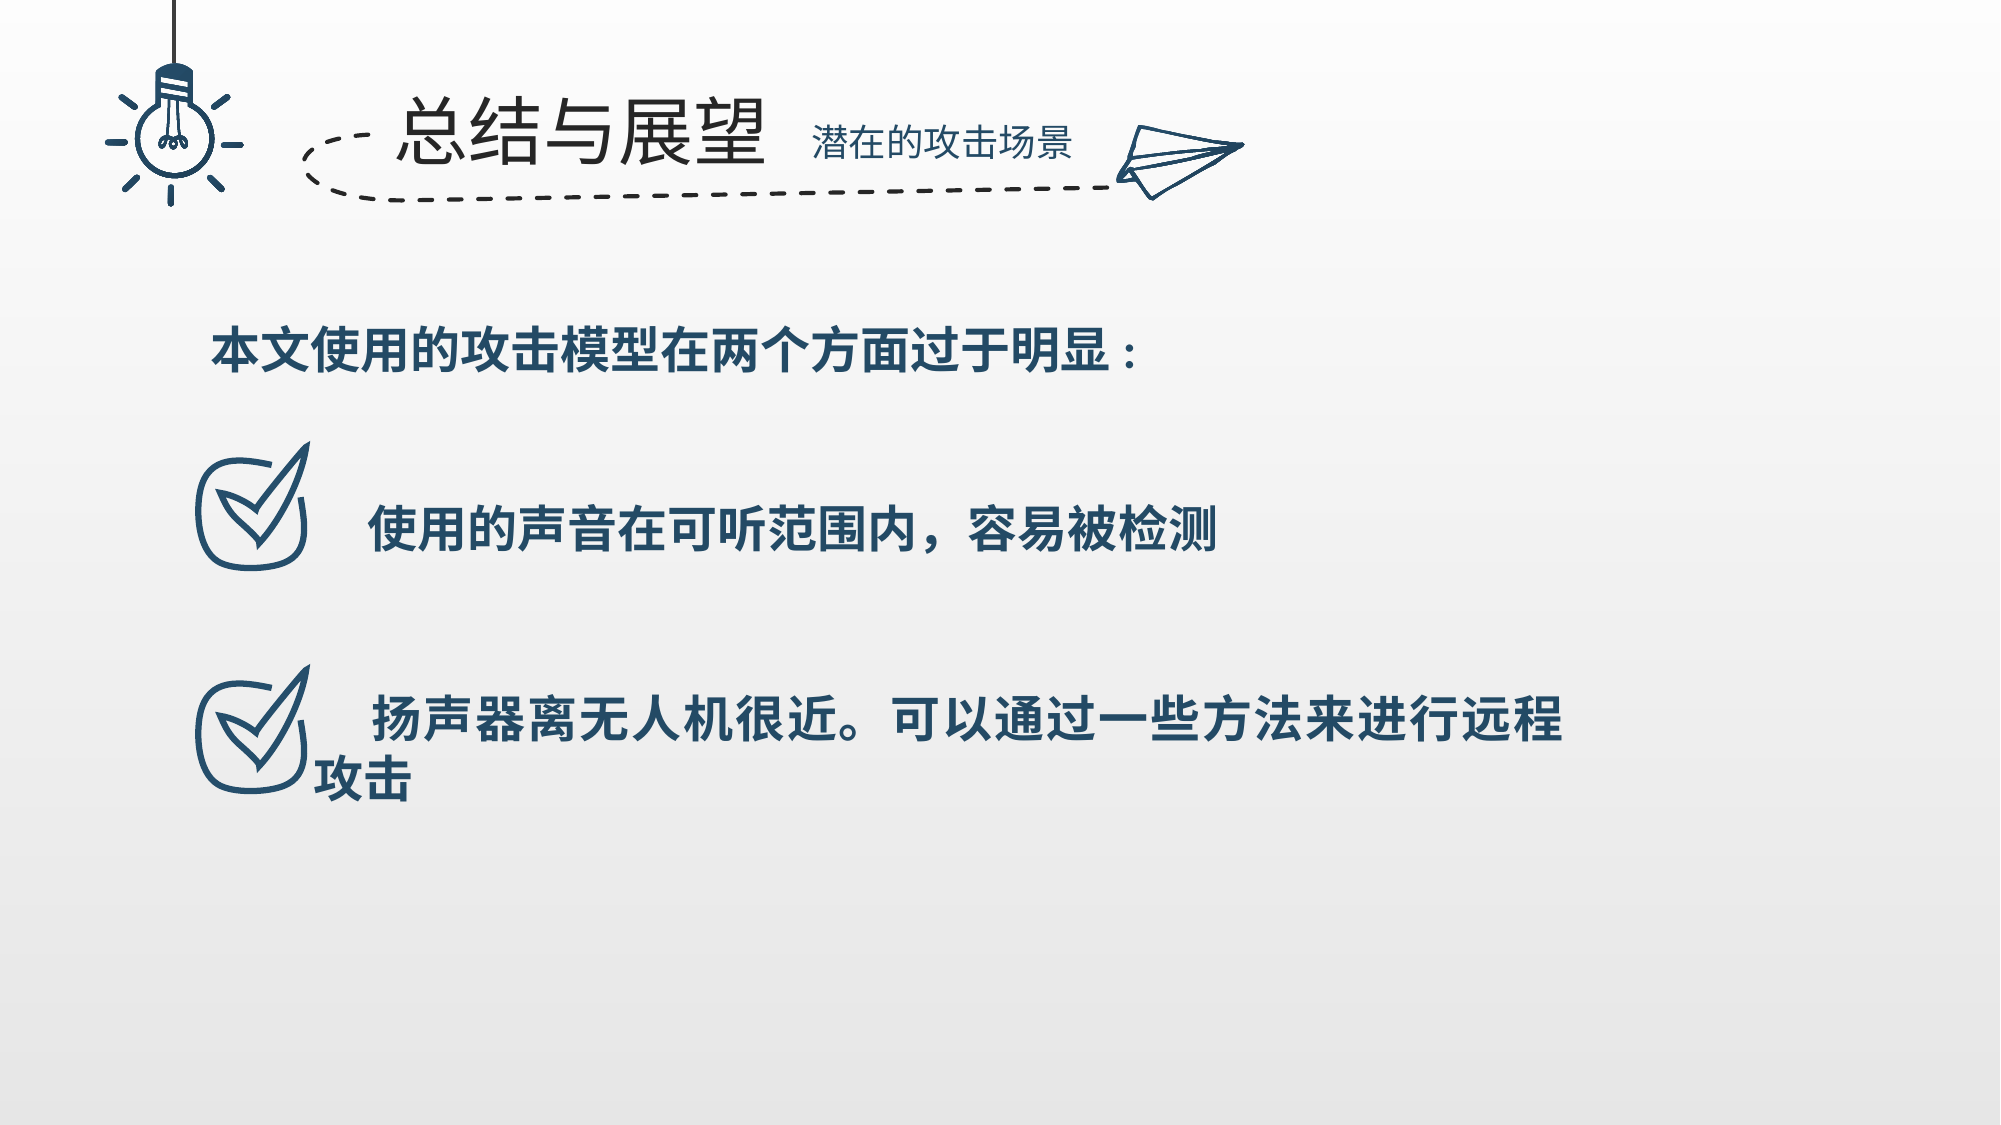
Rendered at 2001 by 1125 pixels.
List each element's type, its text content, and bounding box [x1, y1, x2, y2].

text_box 潜在的攻击场景 [796, 111, 1101, 172]
text_box 扬声器离无人机很近。可以通过一些方法来进行远程攻击 [298, 679, 1579, 815]
text_box 本文使用的攻击模型在两个方面过于明显: [195, 310, 1520, 386]
text_box [1116, 125, 1245, 201]
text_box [104, 0, 244, 207]
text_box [198, 446, 307, 569]
text_box [302, 133, 1116, 202]
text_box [198, 669, 307, 792]
text_box 使用的声音在可听范围内，容易被检测 [307, 460, 1604, 566]
text_box 总结与展望 [374, 77, 788, 164]
